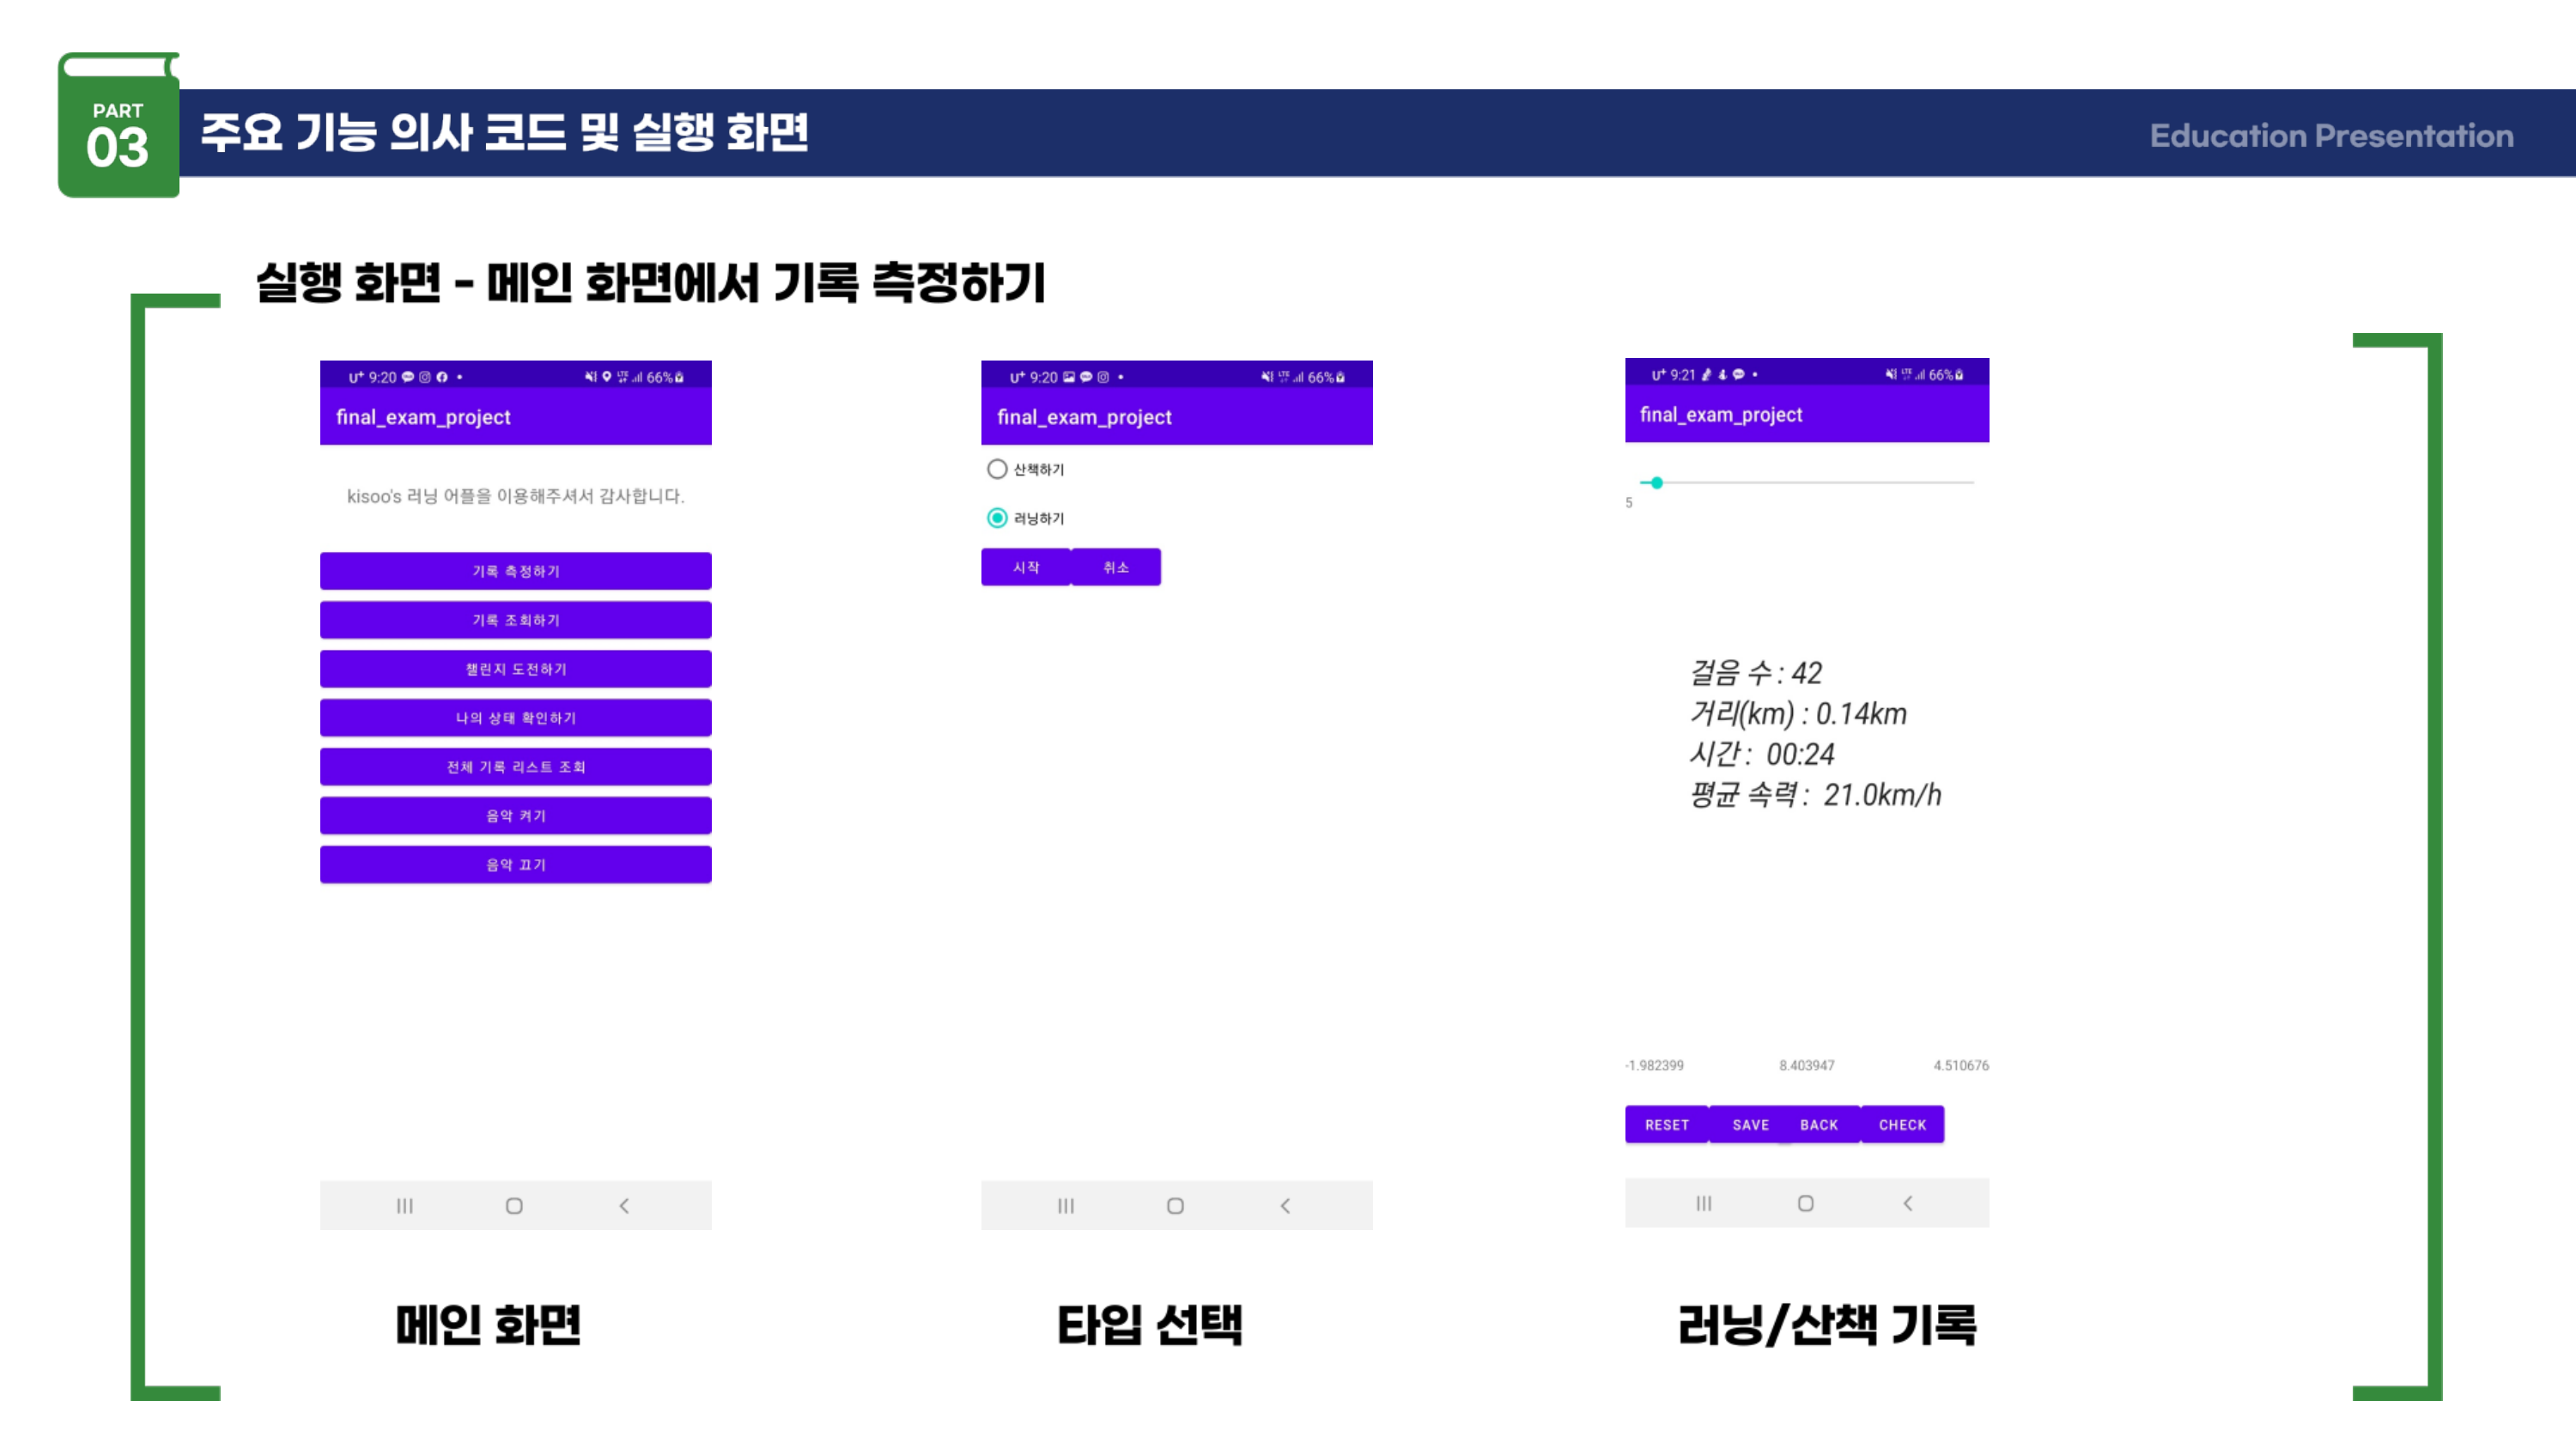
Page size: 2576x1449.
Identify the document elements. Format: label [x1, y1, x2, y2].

text_box [58, 52, 179, 198]
text_box [1625, 358, 1990, 1228]
picture [247, 248, 1072, 343]
picture [1048, 1290, 1267, 1385]
picture [77, 98, 173, 209]
text_box [131, 294, 222, 1402]
text_box [184, 89, 2576, 178]
text_box [981, 361, 1374, 1230]
text_box [2353, 332, 2443, 1402]
picture [2129, 114, 2530, 173]
text_box [319, 361, 712, 1230]
picture [387, 1290, 605, 1385]
picture [192, 99, 831, 189]
picture [1670, 1290, 2002, 1385]
